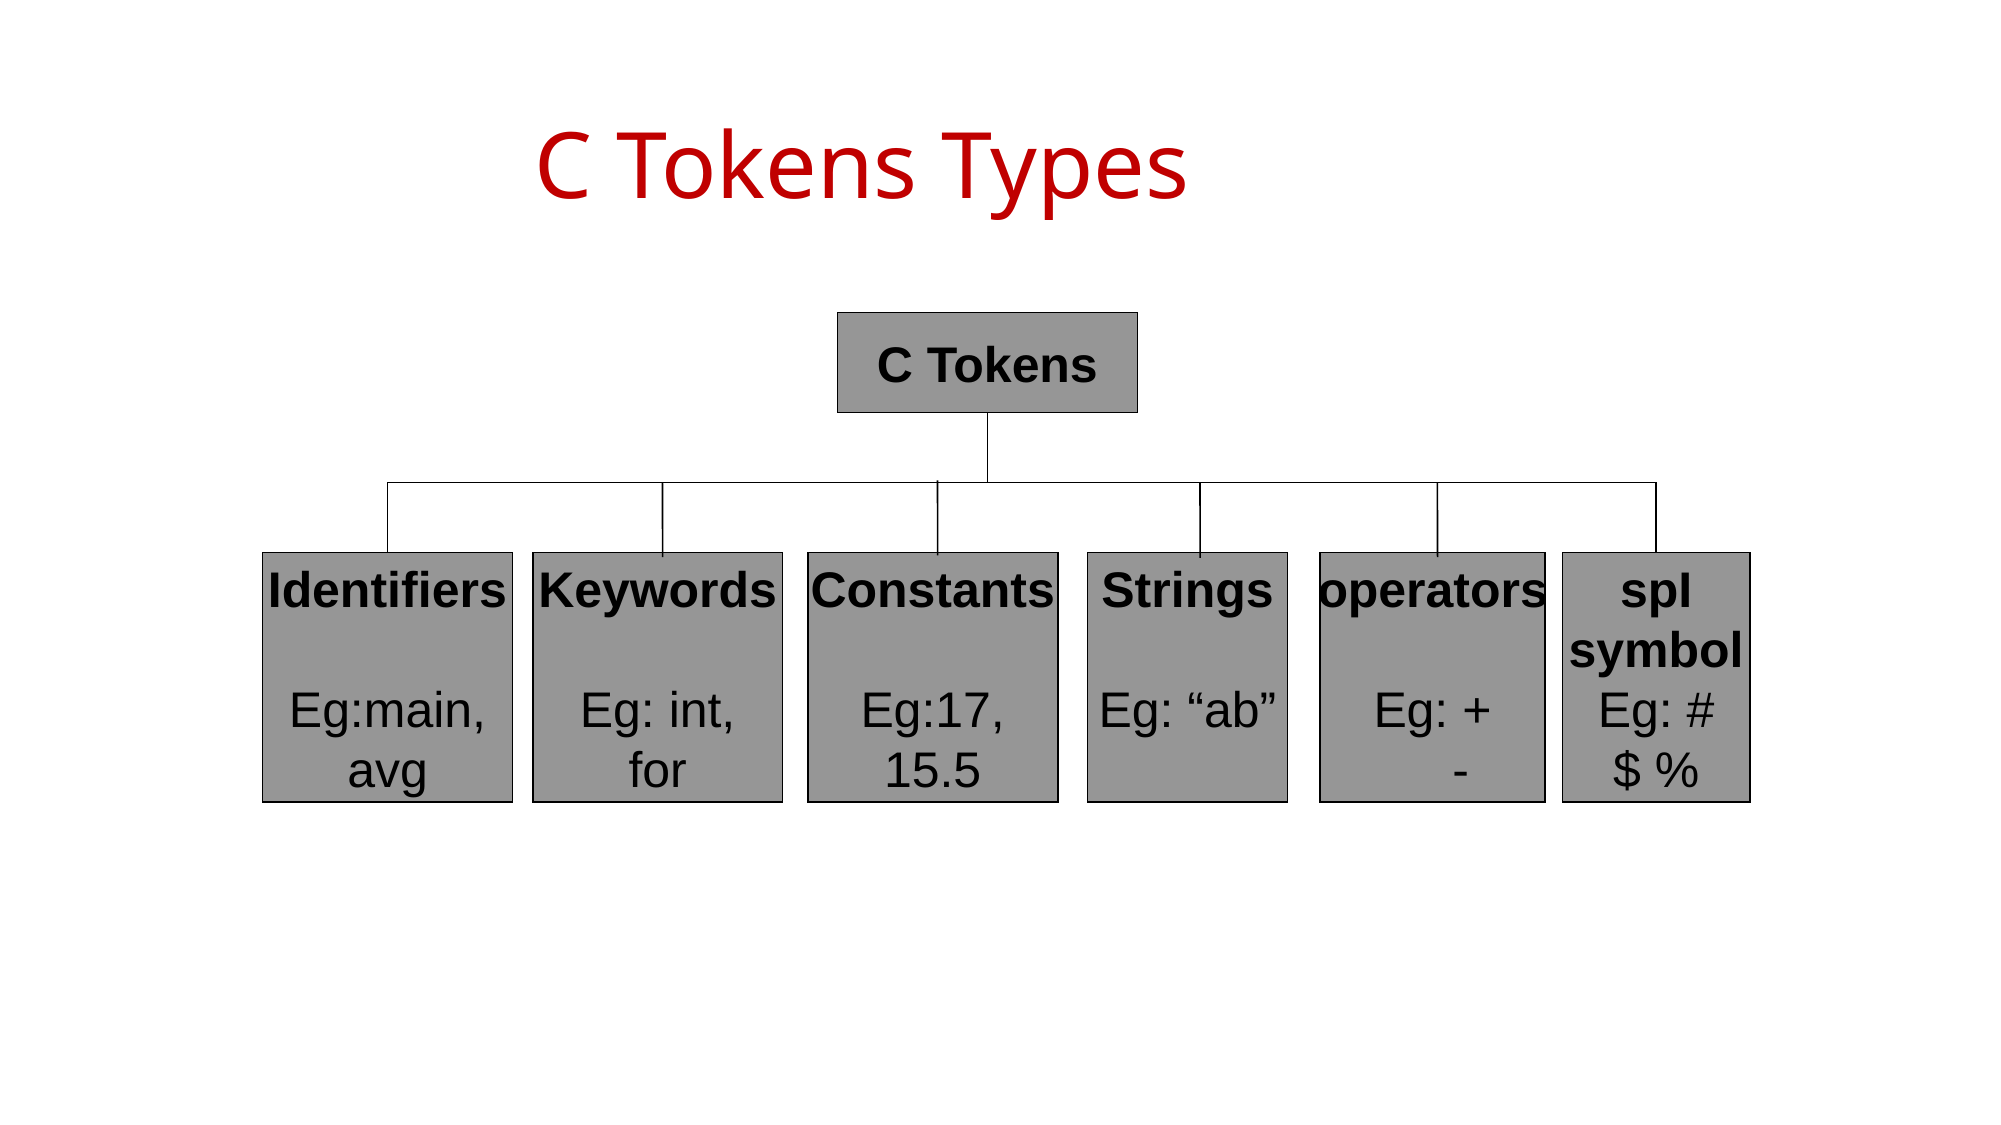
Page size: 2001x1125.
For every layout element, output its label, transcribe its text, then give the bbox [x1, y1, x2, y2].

text_box Keywords Eg: int, for [532, 552, 783, 803]
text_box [1251, 147, 1392, 817]
text_box operators Eg: + - [1392, 552, 1546, 803]
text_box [617, 182, 758, 783]
text_box spI symbol Eg: # $ % [1562, 552, 1750, 803]
text_box Strings Eg: “ab” [1087, 552, 1251, 803]
text_box Identifiers Eg:main, avg [262, 552, 513, 803]
text_box Constants Eg:17, 15.5 [807, 552, 1058, 803]
text_box C Tokens [837, 312, 1138, 413]
title C Tokens Types [0, 59, 1725, 278]
